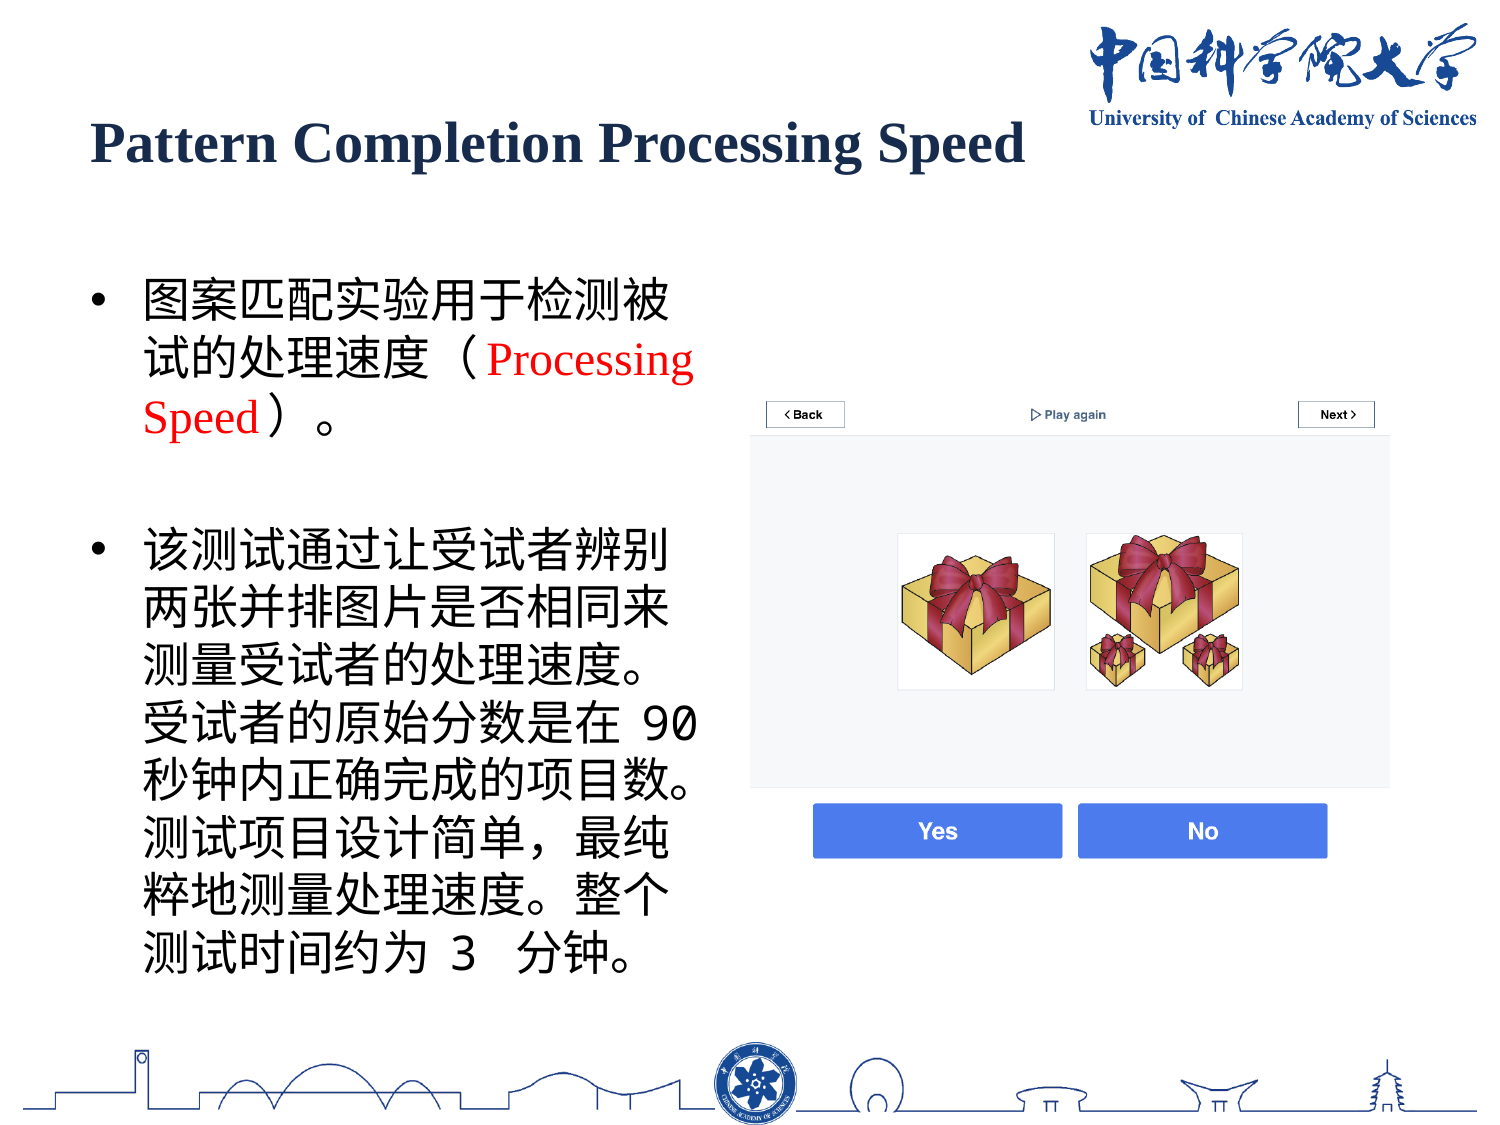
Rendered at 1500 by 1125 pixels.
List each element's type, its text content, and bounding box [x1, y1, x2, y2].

picture [23, 1039, 1477, 1125]
picture [749, 393, 1390, 874]
picture [1078, 23, 1477, 129]
title Pattern Completion Processing Speed [75, 45, 1128, 233]
list 图案匹配实验用于检测被试的处理速度（Processing Speed）。 该测试通过让受试者辨别两张并排图片是否相同来测量受试者的处理速度。受试者的原始分数是在 90 秒钟内正确完成的项目数。测试项目设计简单，最纯粹地测量处理速度。整个测试时间约为 3 分钟。 [75, 262, 715, 1005]
